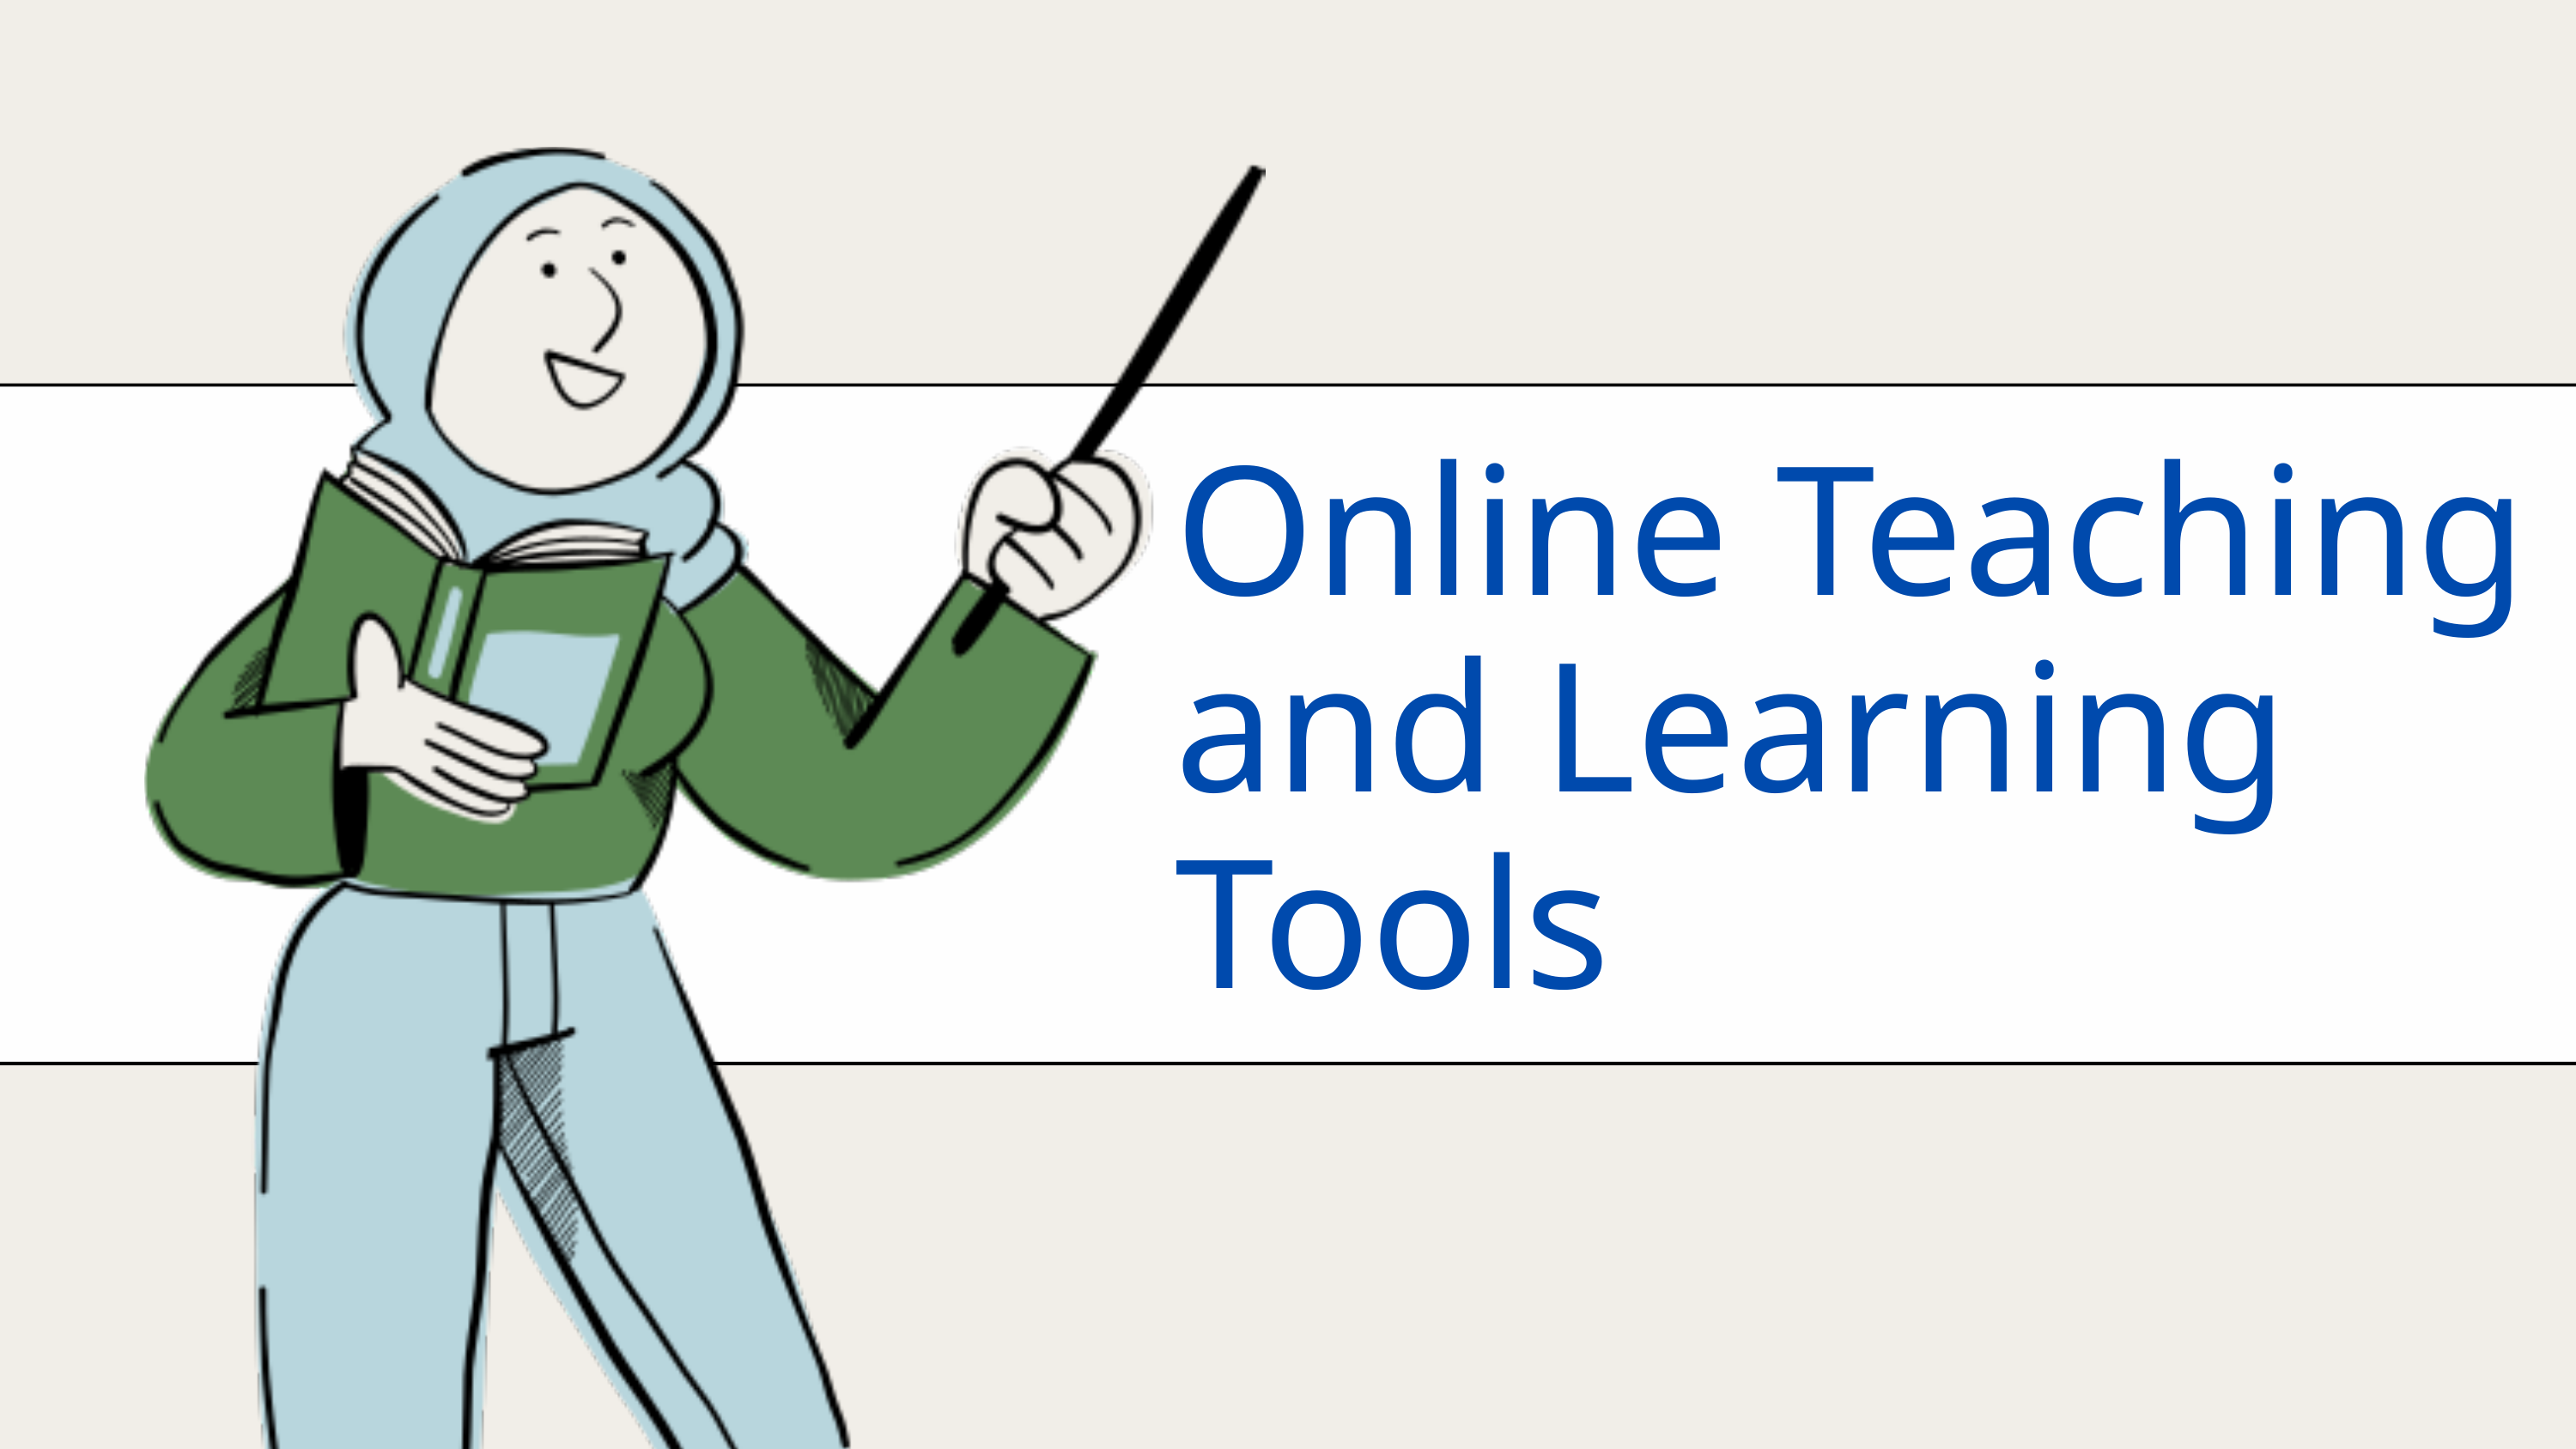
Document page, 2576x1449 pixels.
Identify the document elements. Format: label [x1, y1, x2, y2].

text_box [1267, 383, 2576, 1066]
picture [144, 147, 1266, 1449]
text_box [0, 383, 140, 1066]
